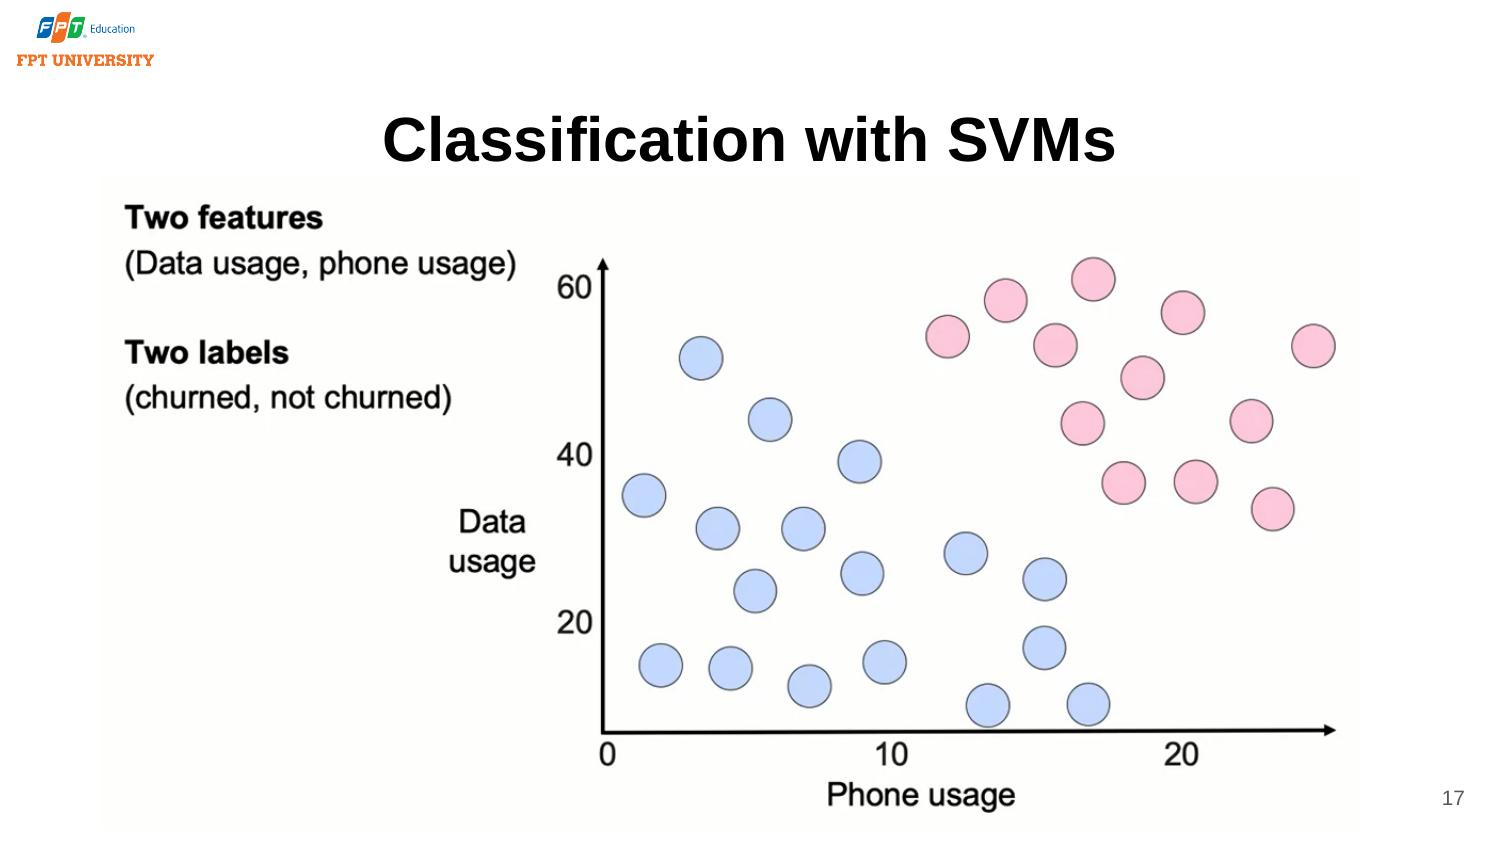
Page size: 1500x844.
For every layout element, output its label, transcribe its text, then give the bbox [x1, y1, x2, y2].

slide_number 17 [1389, 764, 1480, 830]
title Classification with SVMs [51, 72, 1449, 167]
picture [99, 177, 1362, 830]
picture [11, 1, 160, 77]
